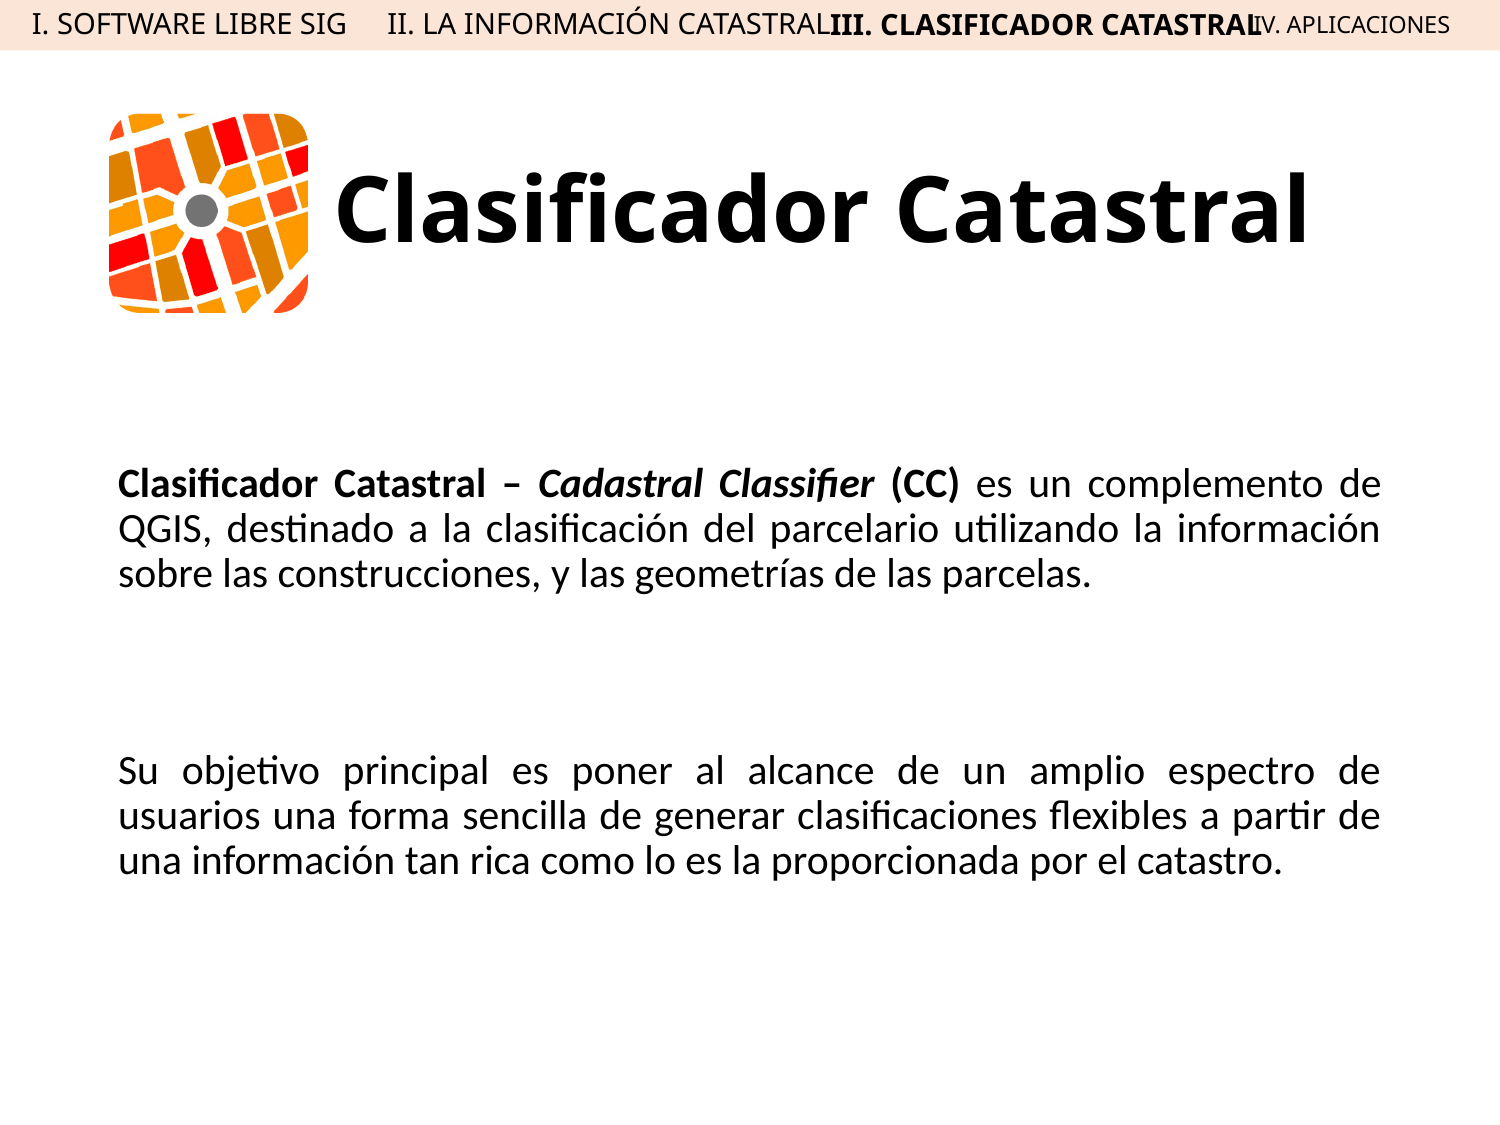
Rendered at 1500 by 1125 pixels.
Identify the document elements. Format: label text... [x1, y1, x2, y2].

list Clasificador Catastral – Cadastral Classifier (CC) es un complemento de QGIS, destinado a la clasificación del parcelario utilizando la información sobre las construcciones, y las geometrías de las parcelas. Su objetivo principal es poner al alcance de un amplio espectro de usuarios una forma sencilla de generar clasificaciones flexibles a partir de una información tan rica como lo es la proporcionada por el catastro. [103, 453, 1397, 1021]
text_box II. LA INFORMACIÓN CATASTRAL [372, 0, 969, 55]
text_box I. SOFTWARE LIBRE SIG [0, 0, 405, 54]
picture [109, 112, 308, 313]
title Clasificador Catastral [318, 103, 1500, 322]
text_box III. CLASIFICADOR CATASTRAL [969, 0, 1308, 55]
text_box IV. APLICACIONES [1308, 0, 1500, 55]
